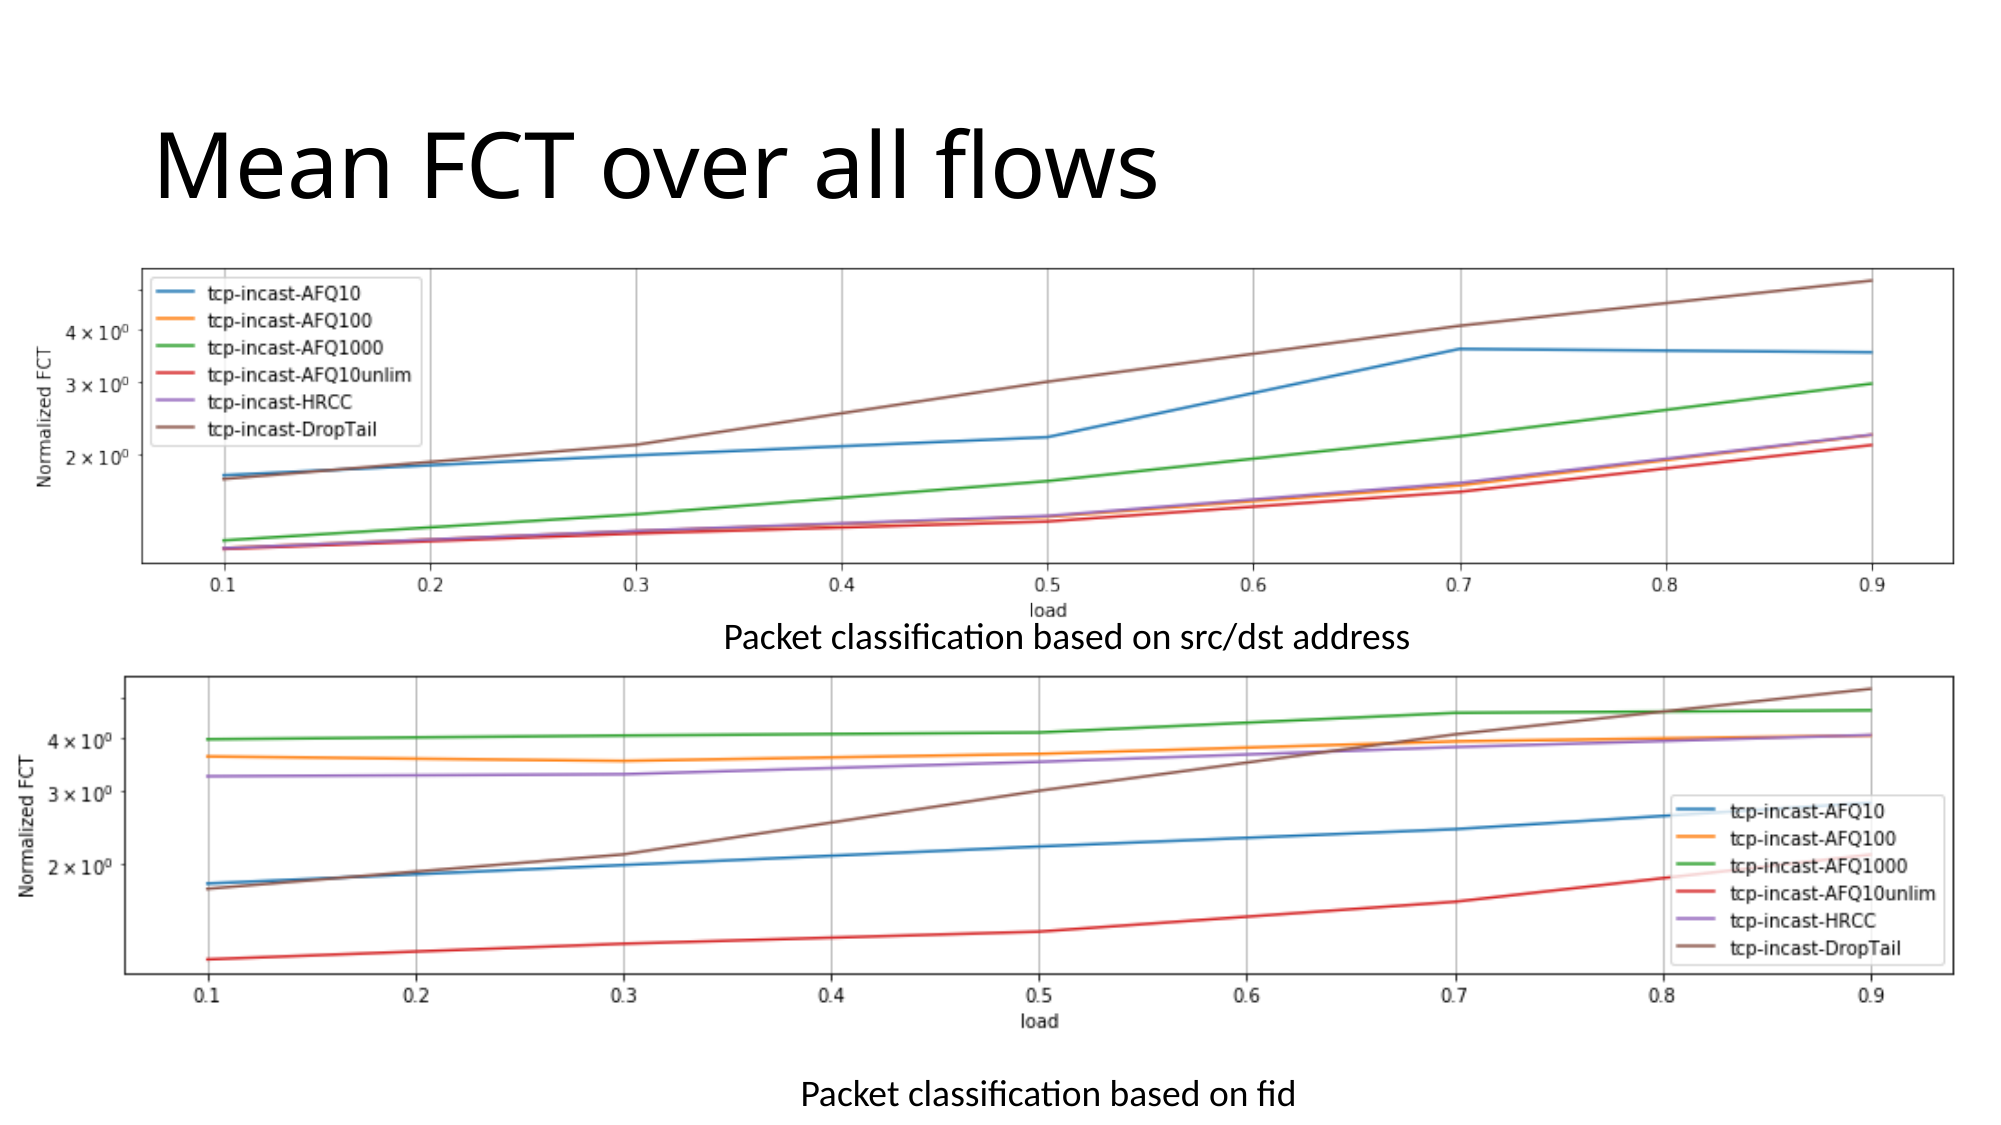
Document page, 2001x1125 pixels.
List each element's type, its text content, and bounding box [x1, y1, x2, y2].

picture [8, 658, 1973, 1043]
title Mean FCT over all flows [137, 59, 1863, 250]
text_box Packet classification based on fid [785, 1061, 1389, 1122]
text_box Packet classification based on src/dst address [708, 632, 1466, 658]
picture [26, 250, 1973, 632]
